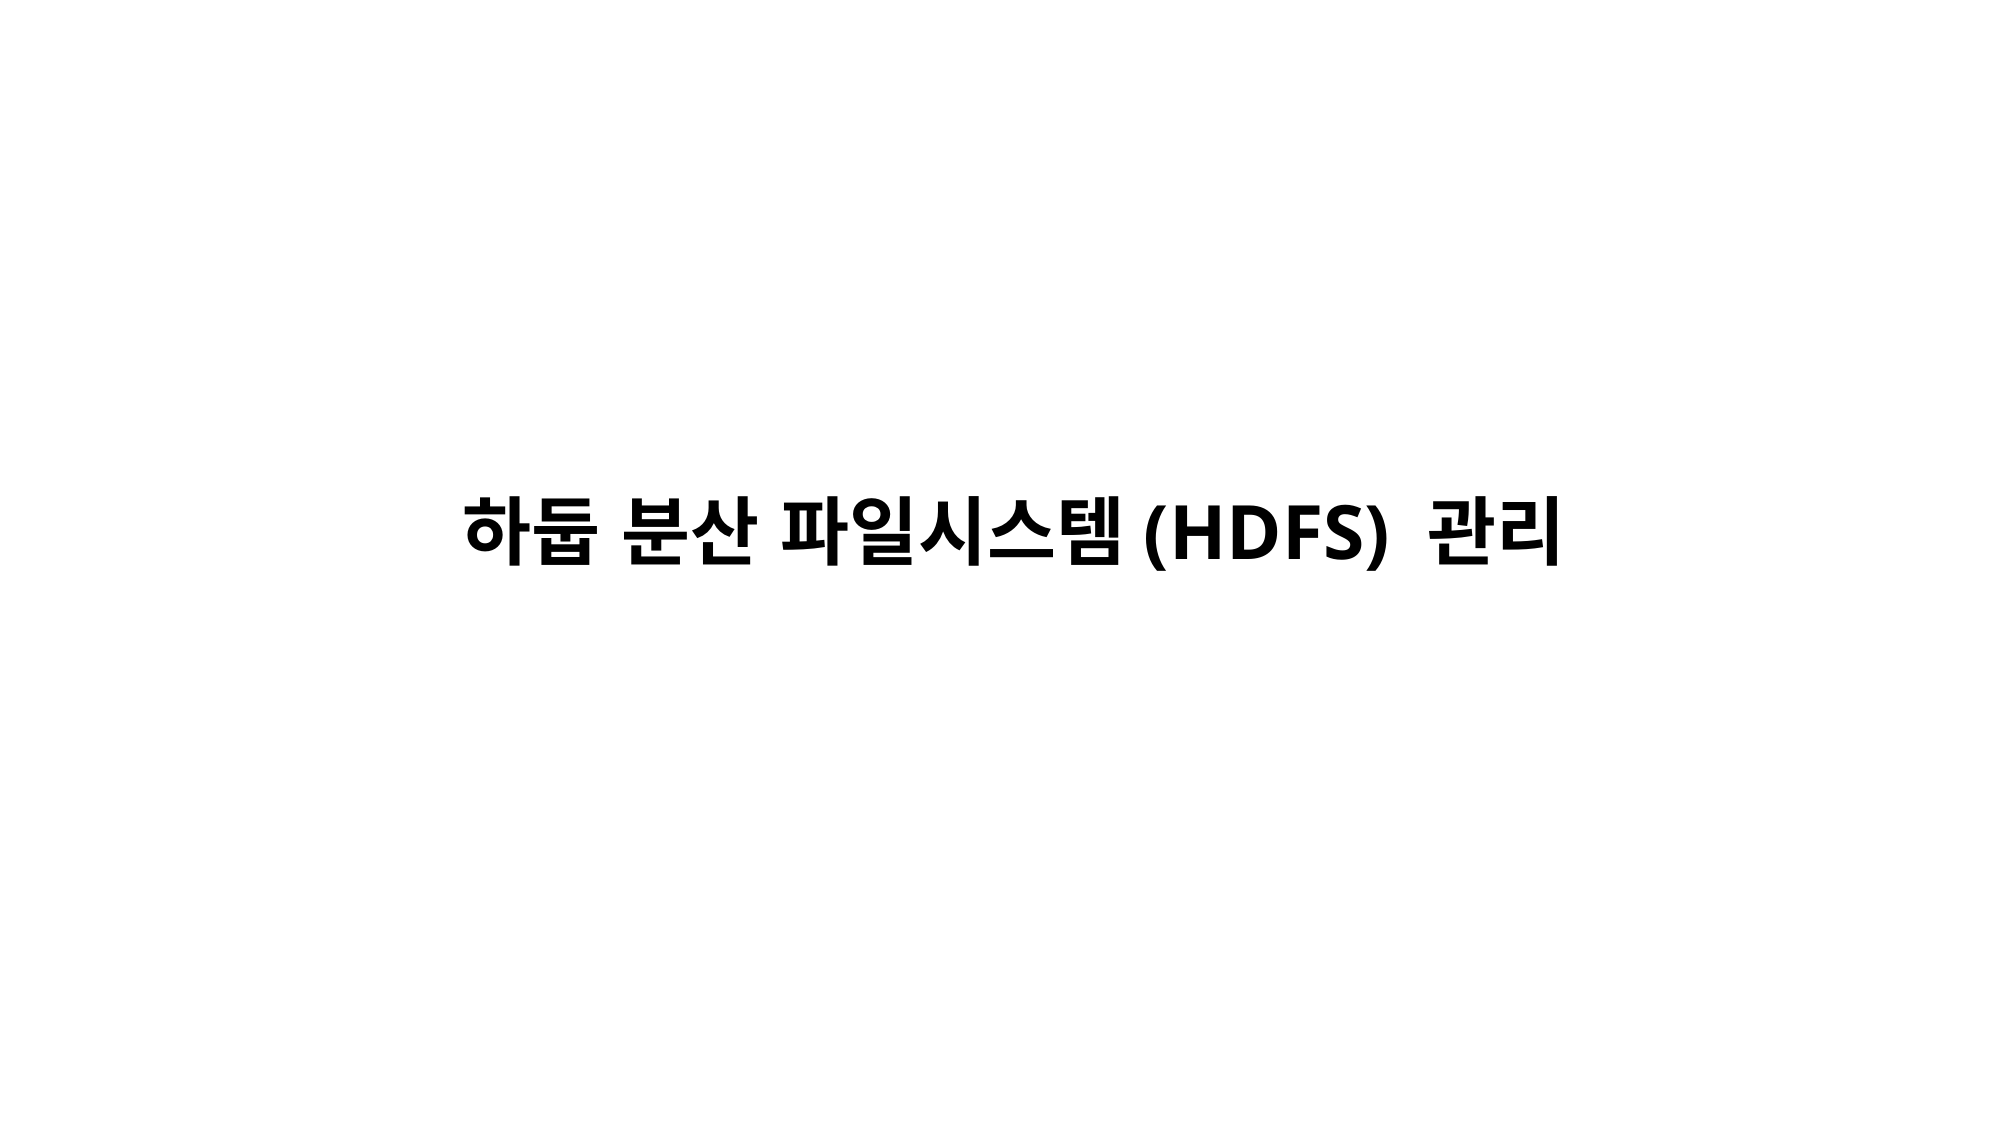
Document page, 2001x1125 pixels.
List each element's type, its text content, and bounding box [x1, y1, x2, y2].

text_box 하둡 분산 파일시스템(HDFS) 관리 [243, 456, 1788, 575]
